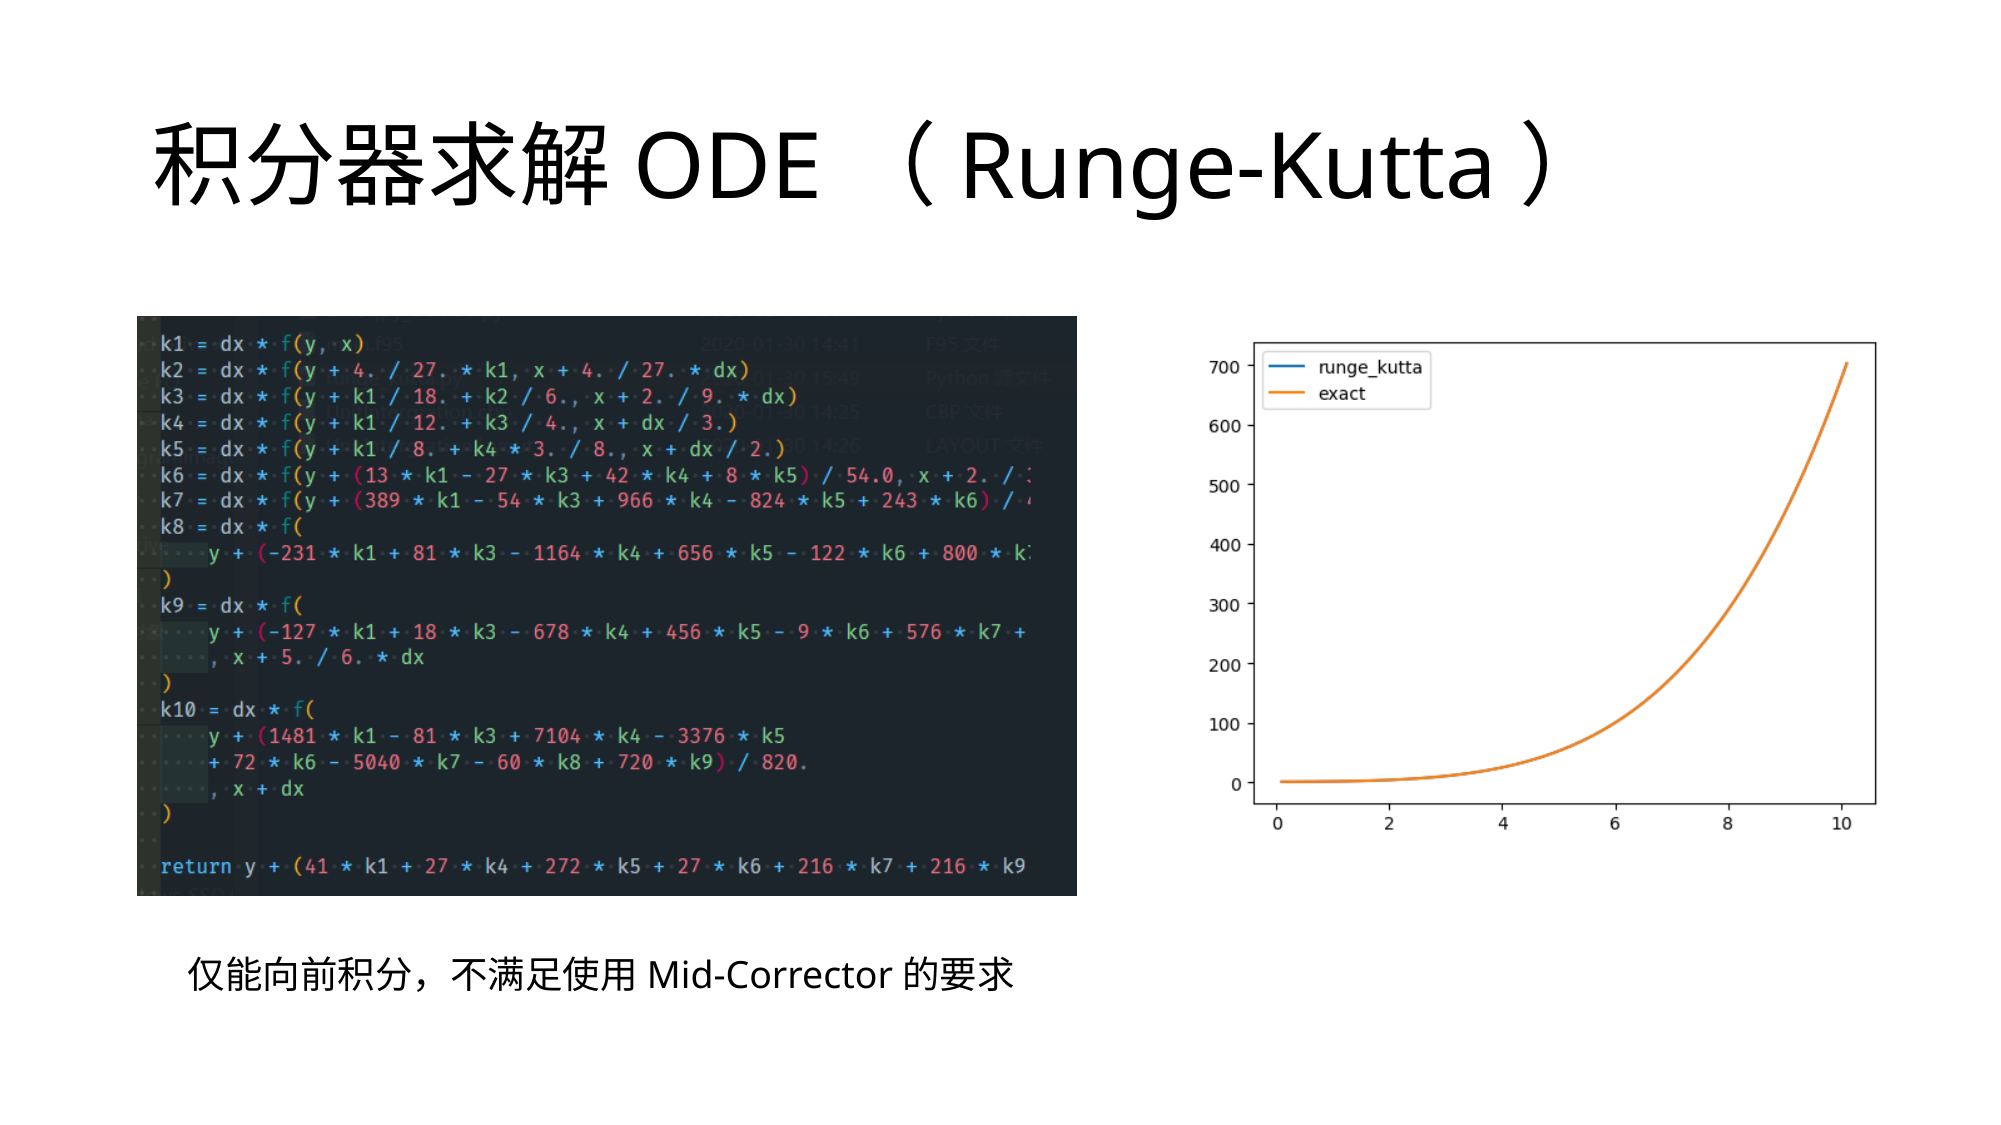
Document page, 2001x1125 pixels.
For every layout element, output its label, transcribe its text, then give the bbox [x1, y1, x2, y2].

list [137, 316, 1077, 896]
title 积分器求解ODE（Runge-Kutta） [137, 59, 1863, 278]
text_box 仅能向前积分，不满足使用Mid-Corrector的要求 [173, 943, 1790, 1003]
picture [1191, 316, 1914, 851]
